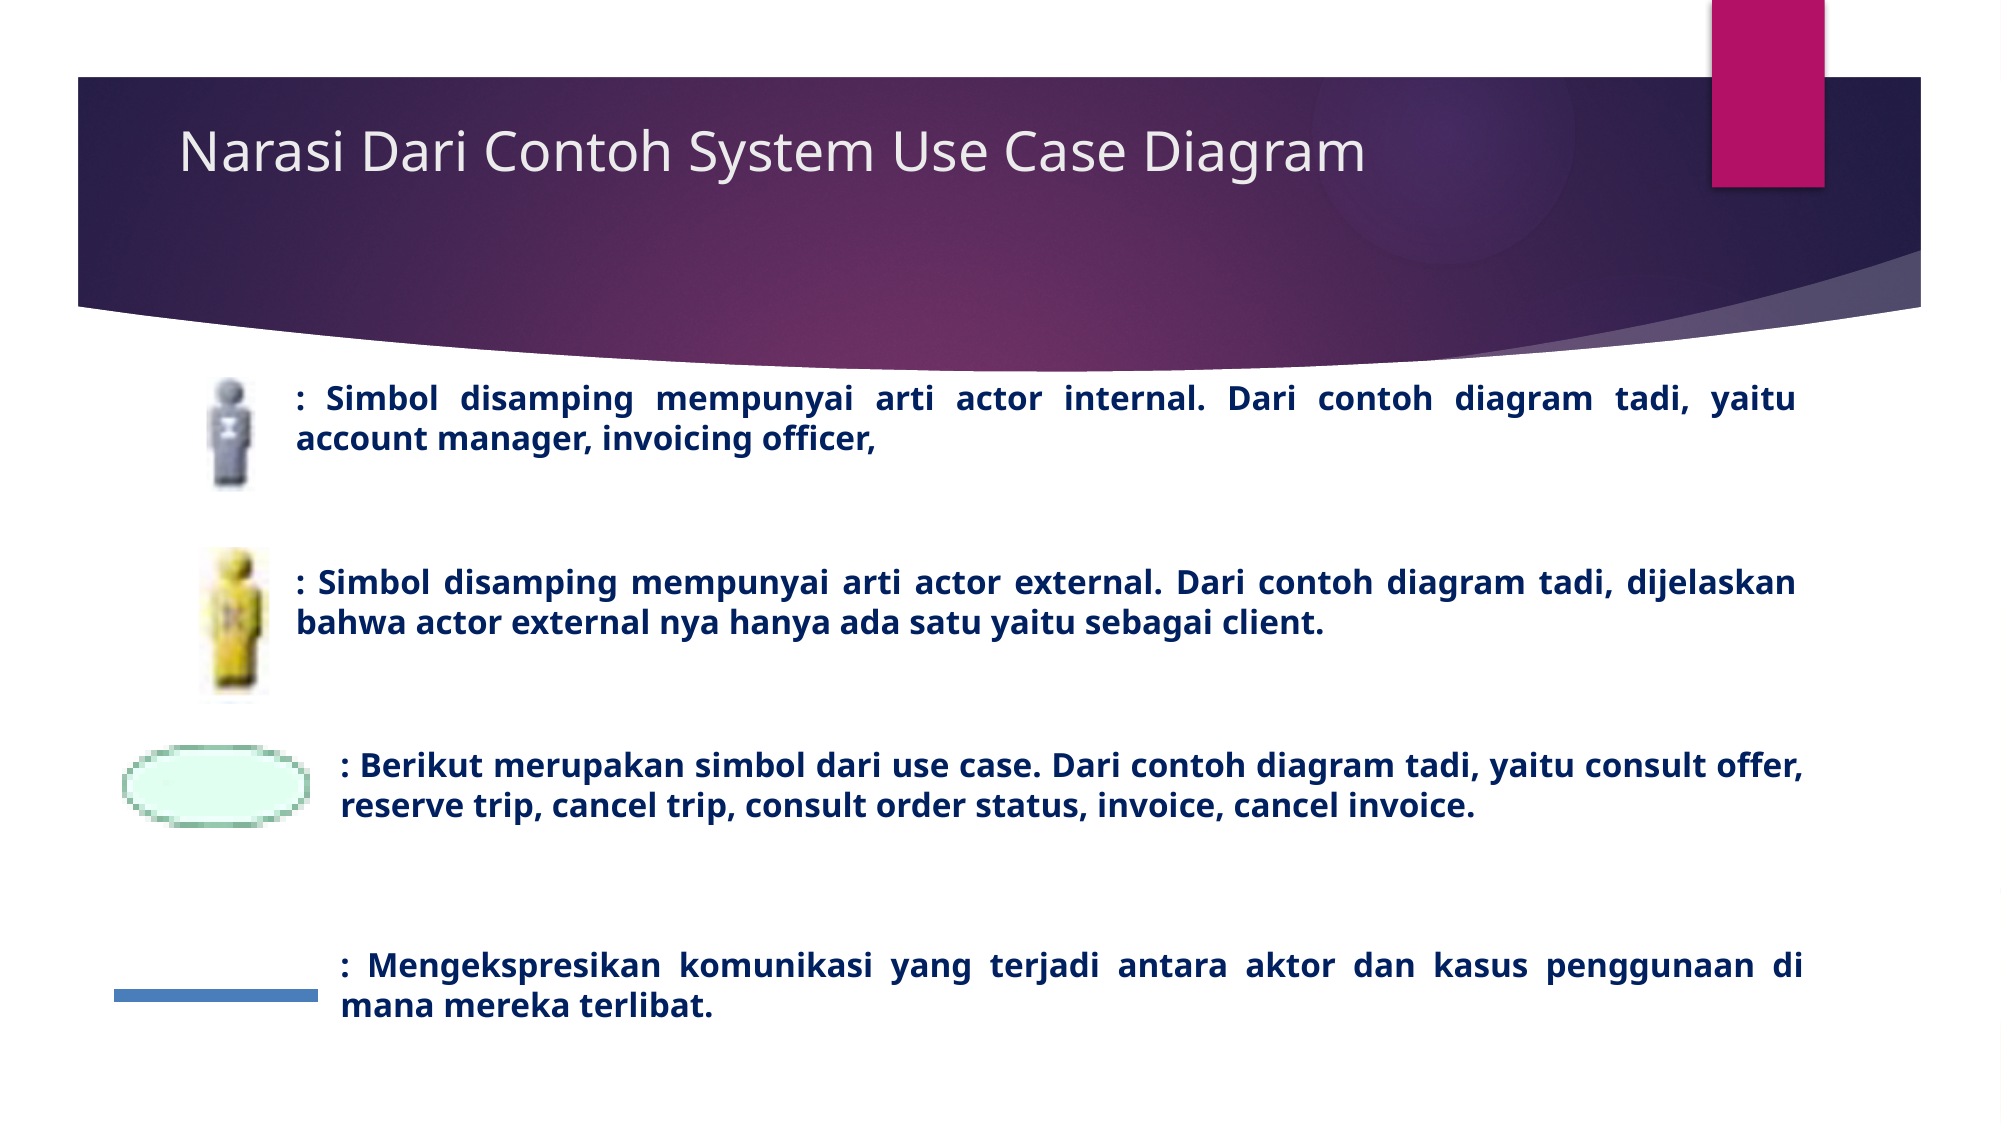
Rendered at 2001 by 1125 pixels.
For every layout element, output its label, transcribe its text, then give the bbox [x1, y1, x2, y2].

picture [186, 547, 276, 705]
text_box : Simbol disamping mempunyai arti actor external. Dari contoh diagram tadi, dijelaskan bahwa actor external nya hanya ada satu yaitu sebagai client. [275, 541, 1819, 711]
picture [114, 989, 318, 1002]
title Narasi Dari Contoh System Use Case Diagram [158, 95, 1851, 194]
picture [201, 376, 262, 495]
subtitle : Simbol disamping mempunyai arti actor internal. Dari contoh diagram tadi, yaitu account manager, invoicing officer, [275, 357, 1819, 528]
text_box : Mengekspresikan komunikasi yang terjadi antara aktor dan kasus penggunaan di mana mereka terlibat. [320, 924, 1826, 1095]
picture [121, 745, 310, 829]
text_box : Berikut merupakan simbol dari use case. Dari contoh diagram tadi, yaitu consult offer, reserve trip, cancel trip, consult order status, invoice, cancel invoice. [320, 724, 1826, 895]
